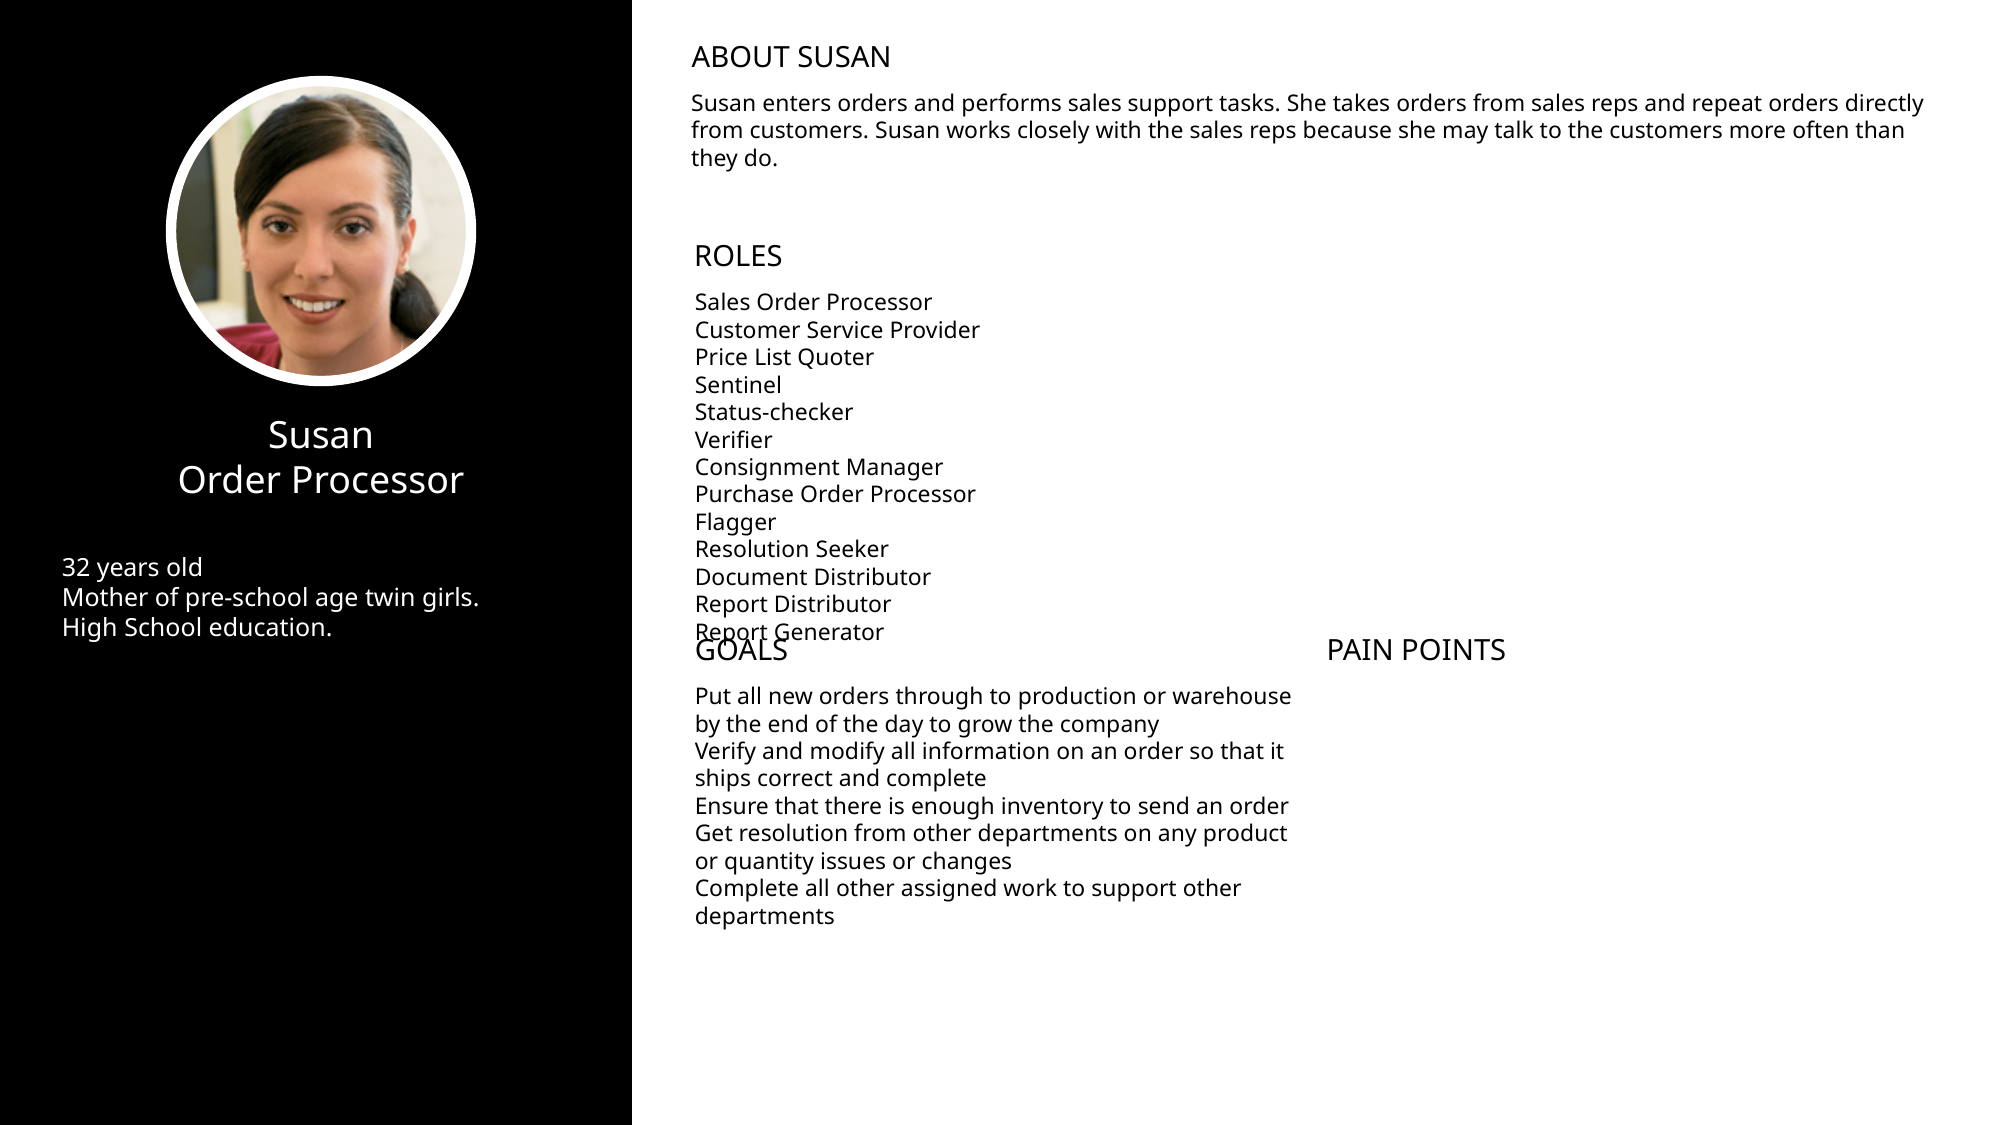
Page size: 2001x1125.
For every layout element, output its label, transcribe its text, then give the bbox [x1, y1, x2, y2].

text_box ABOUT SUSAN [676, 30, 907, 81]
text_box 32 years old Mother of pre-school age twin girls. High School education. [47, 543, 576, 649]
text_box Susan Order Processor [162, 403, 480, 509]
picture [170, 80, 471, 381]
text_box [0, 0, 632, 1125]
text_box ROLES [679, 229, 798, 280]
text_box GOALS [680, 653, 804, 674]
text_box Susan enters orders and performs sales support tasks. She takes orders from sales reps and repeat orders directly from customers. Susan works closely with the sales reps because she may talk to the customers more often than they do. [676, 81, 1958, 179]
text_box Sales Order Processor Customer Service Provider Price List Quoter Sentinel Status-checker Verifier Consignment Manager Purchase Order Processor Flagger Resolution Seeker Document Distributor Report Distributor Report Generator [680, 280, 1959, 653]
text_box Put all new orders through to production or warehouse by the end of the day to grow the company Verify and modify all information on an order so that it ships correct and complete Ensure that there is enough inventory to send an order Get resolution from other departments on any product or quantity issues or changes Complete all other assigned work to support other departments [680, 674, 1313, 937]
text_box PAIN POINTS [1311, 653, 1522, 674]
